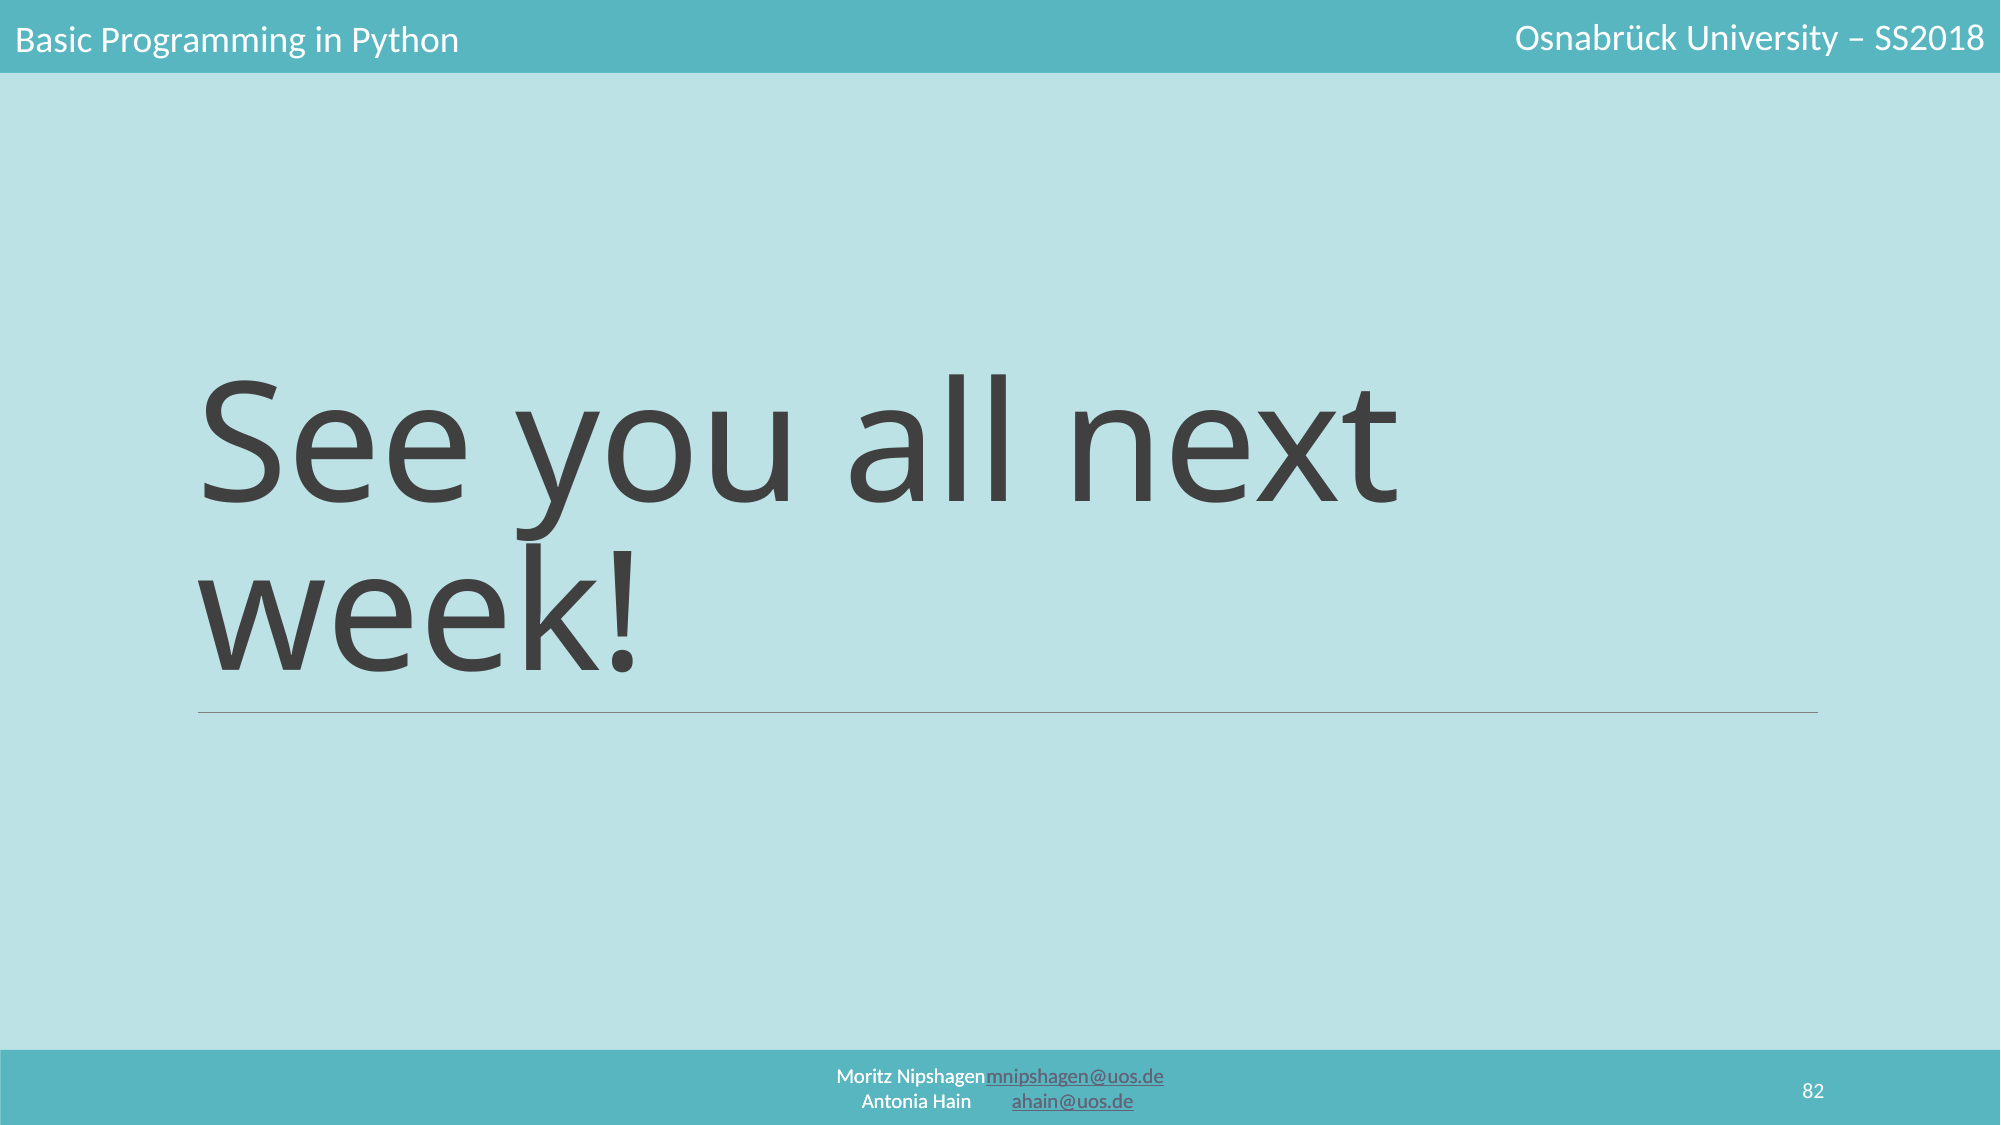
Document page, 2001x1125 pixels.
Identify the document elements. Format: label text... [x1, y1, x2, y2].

slide_number 82 [1624, 1059, 1840, 1120]
title See you all next week! [181, 206, 1830, 713]
